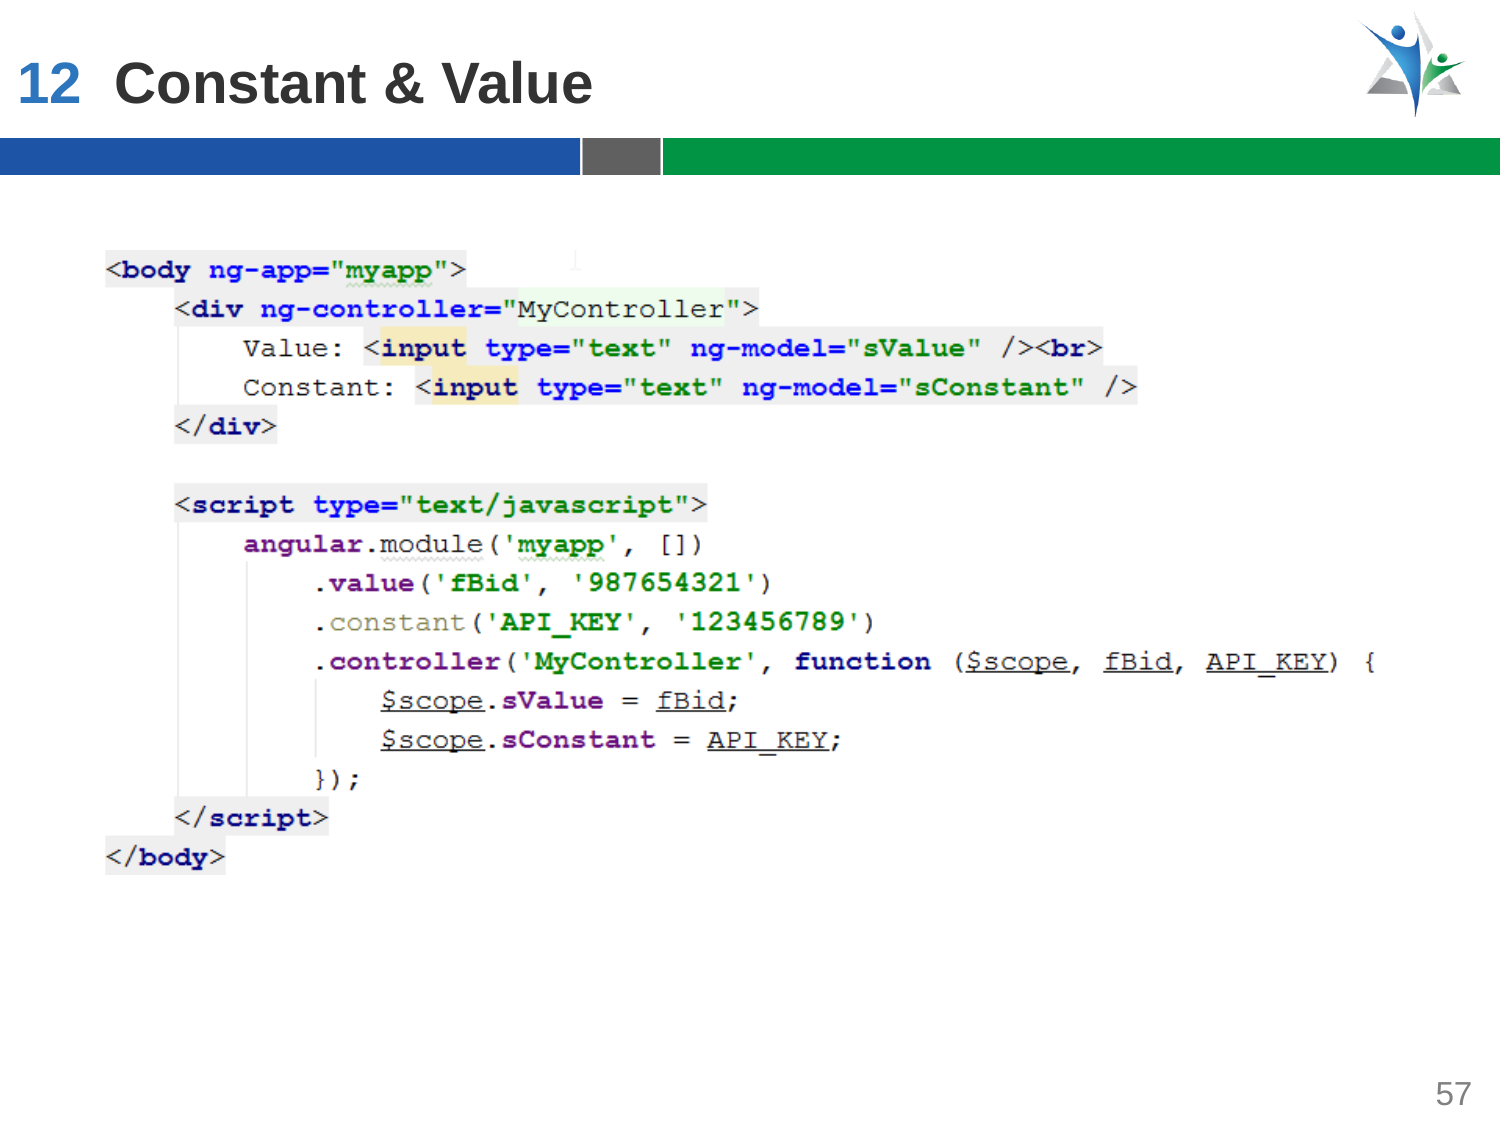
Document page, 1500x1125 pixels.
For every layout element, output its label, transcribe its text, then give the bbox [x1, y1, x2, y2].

list Constant & Value [100, 37, 1413, 124]
picture [1350, 12, 1476, 117]
picture [104, 250, 1396, 875]
picture [0, 138, 1500, 175]
list 12 [0, 37, 100, 124]
